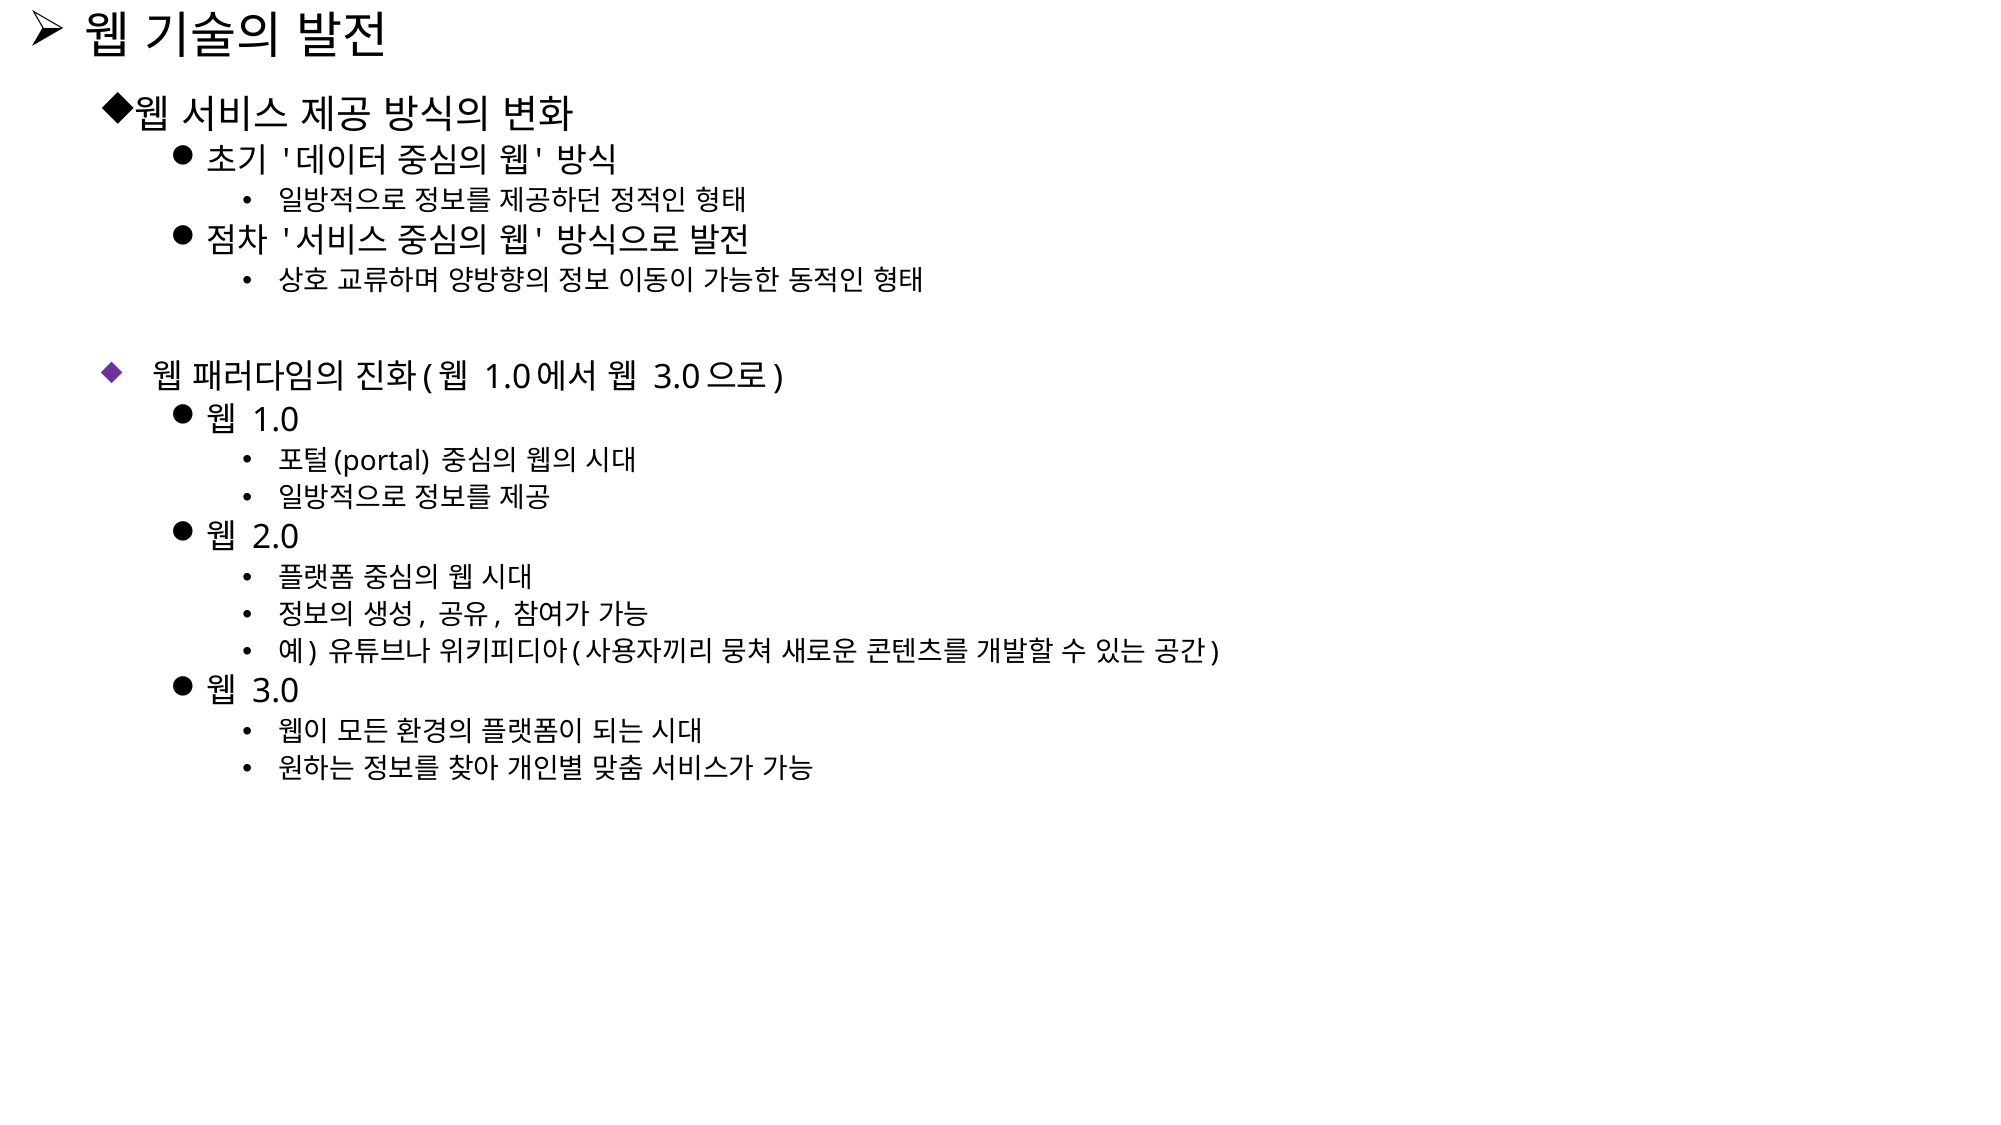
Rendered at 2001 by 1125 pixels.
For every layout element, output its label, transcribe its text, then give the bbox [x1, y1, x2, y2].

list 웹 서비스 제공 방식의 변화 초기 '데이터 중심의 웹' 방식 일방적으로 정보를 제공하던 정적인 형태 점차 '서비스 중심의 웹' 방식으로 발전 상호 교류하며 양방향의 정보 이동이 가능한 동적인 형태 웹 패러다임의 진화(웹 1.0에서 웹 3.0으로) 웹 1.0 포털(portal) 중심의 웹의 시대 일방적으로 정보를 제공 웹 2.0 플랫폼 중심의 웹 시대 정보의 생성, 공유, 참여가 가능 예) 유튜브나 위키피디아(사용자끼리 뭉쳐 새로운 콘텐츠를 개발할 수 있는 공간) 웹 3.0 웹이 모든 환경의 플랫폼이 되는 시대 원하는 정보를 찾아 개인별 맞춤 서비스가 가능 [83, 87, 1809, 801]
title 웹 기술의 발전 [12, 14, 606, 61]
